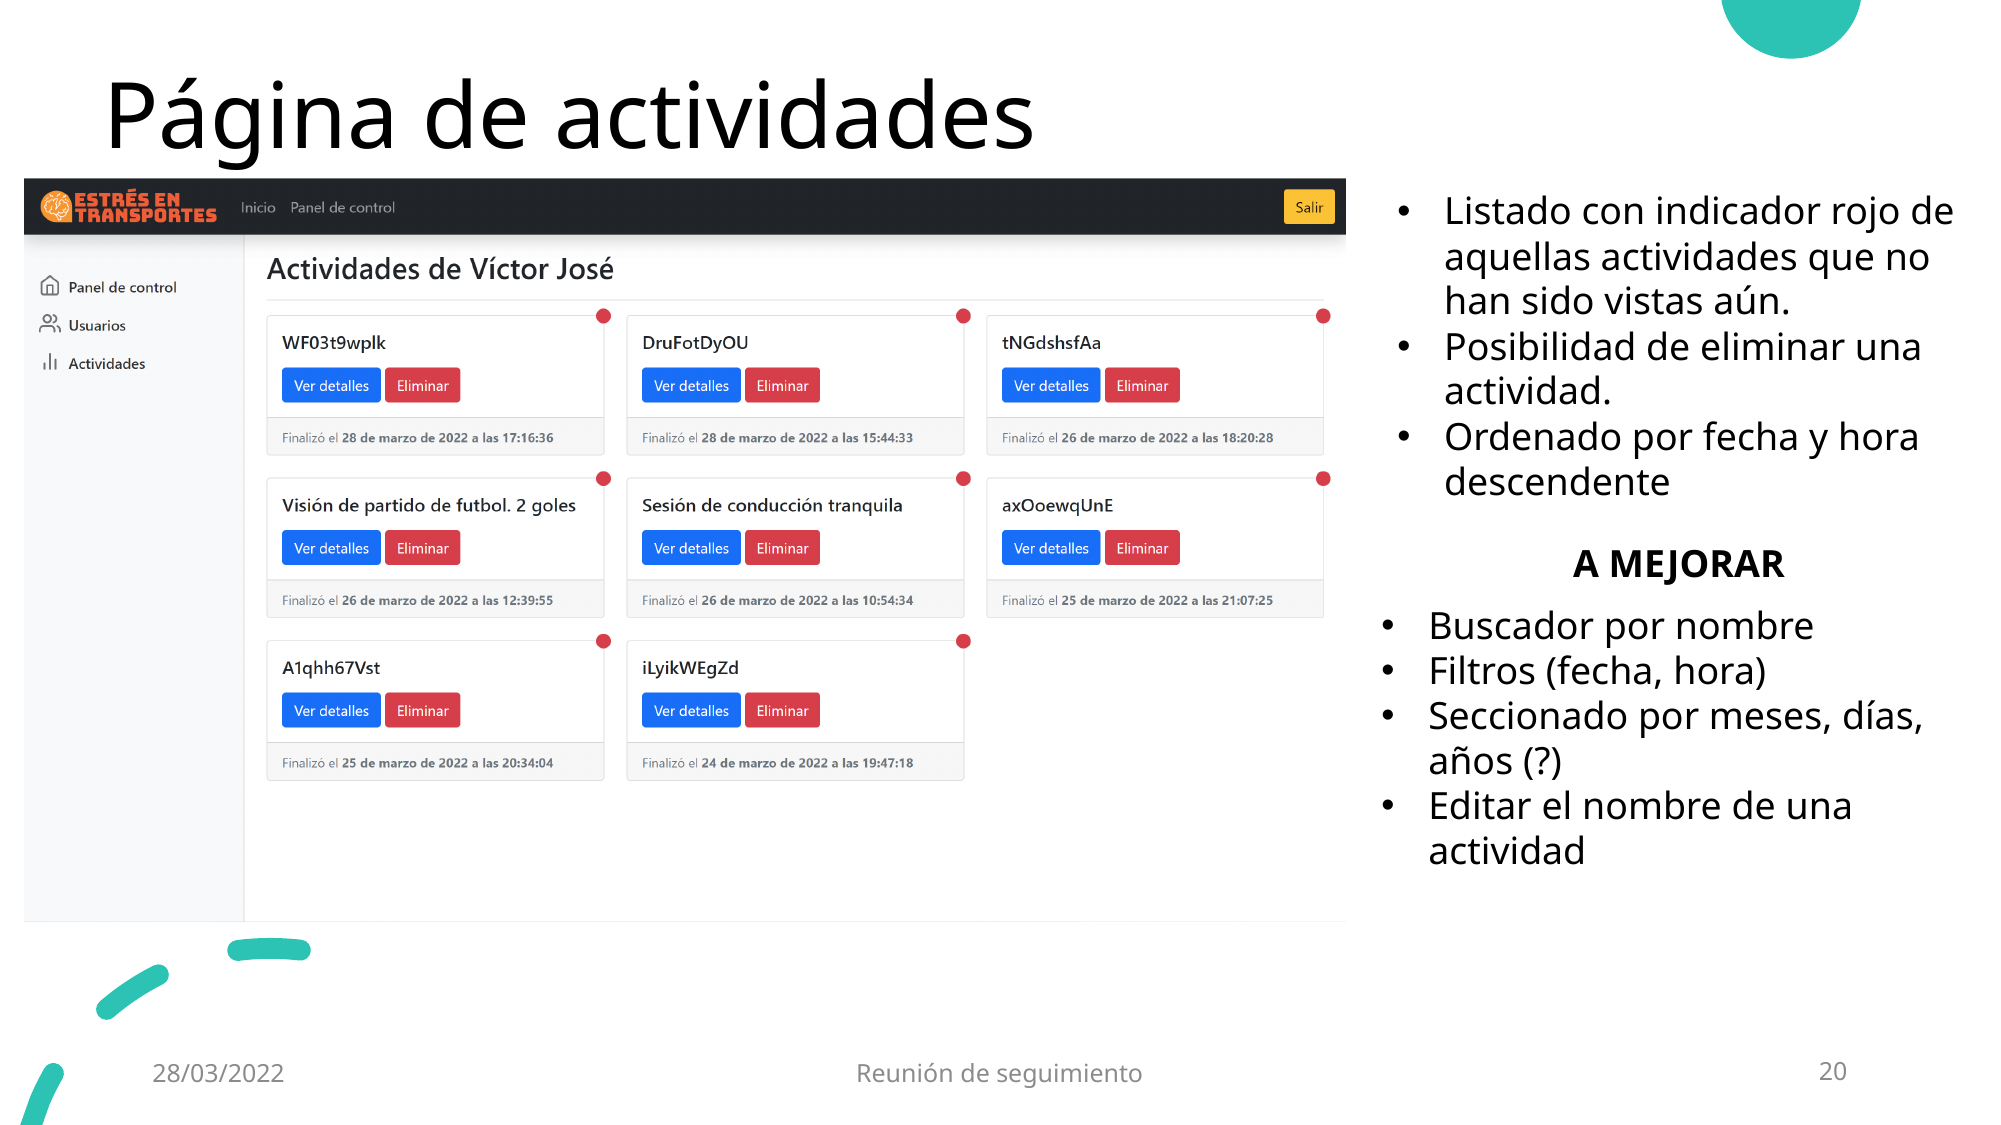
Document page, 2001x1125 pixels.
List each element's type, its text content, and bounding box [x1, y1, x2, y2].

title Página de actividades [88, 59, 1814, 179]
text_box A MEJORAR [1382, 532, 1976, 593]
footer Reunión de seguimiento [662, 1042, 1338, 1103]
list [24, 178, 1346, 922]
text_box Buscador por nombre Filtros (fecha, hora) Seccionado por meses, días, años (?) Editar el nombre de una actividad [1366, 594, 1960, 879]
slide_number 20 [1412, 1042, 1863, 1103]
text_box Listado con indicador rojo de aquellas actividades que no han sido vistas aún. Posibilidad de eliminar una actividad. Ordenado por fecha y hora descendente [1382, 180, 1976, 510]
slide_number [137, 1042, 588, 1103]
